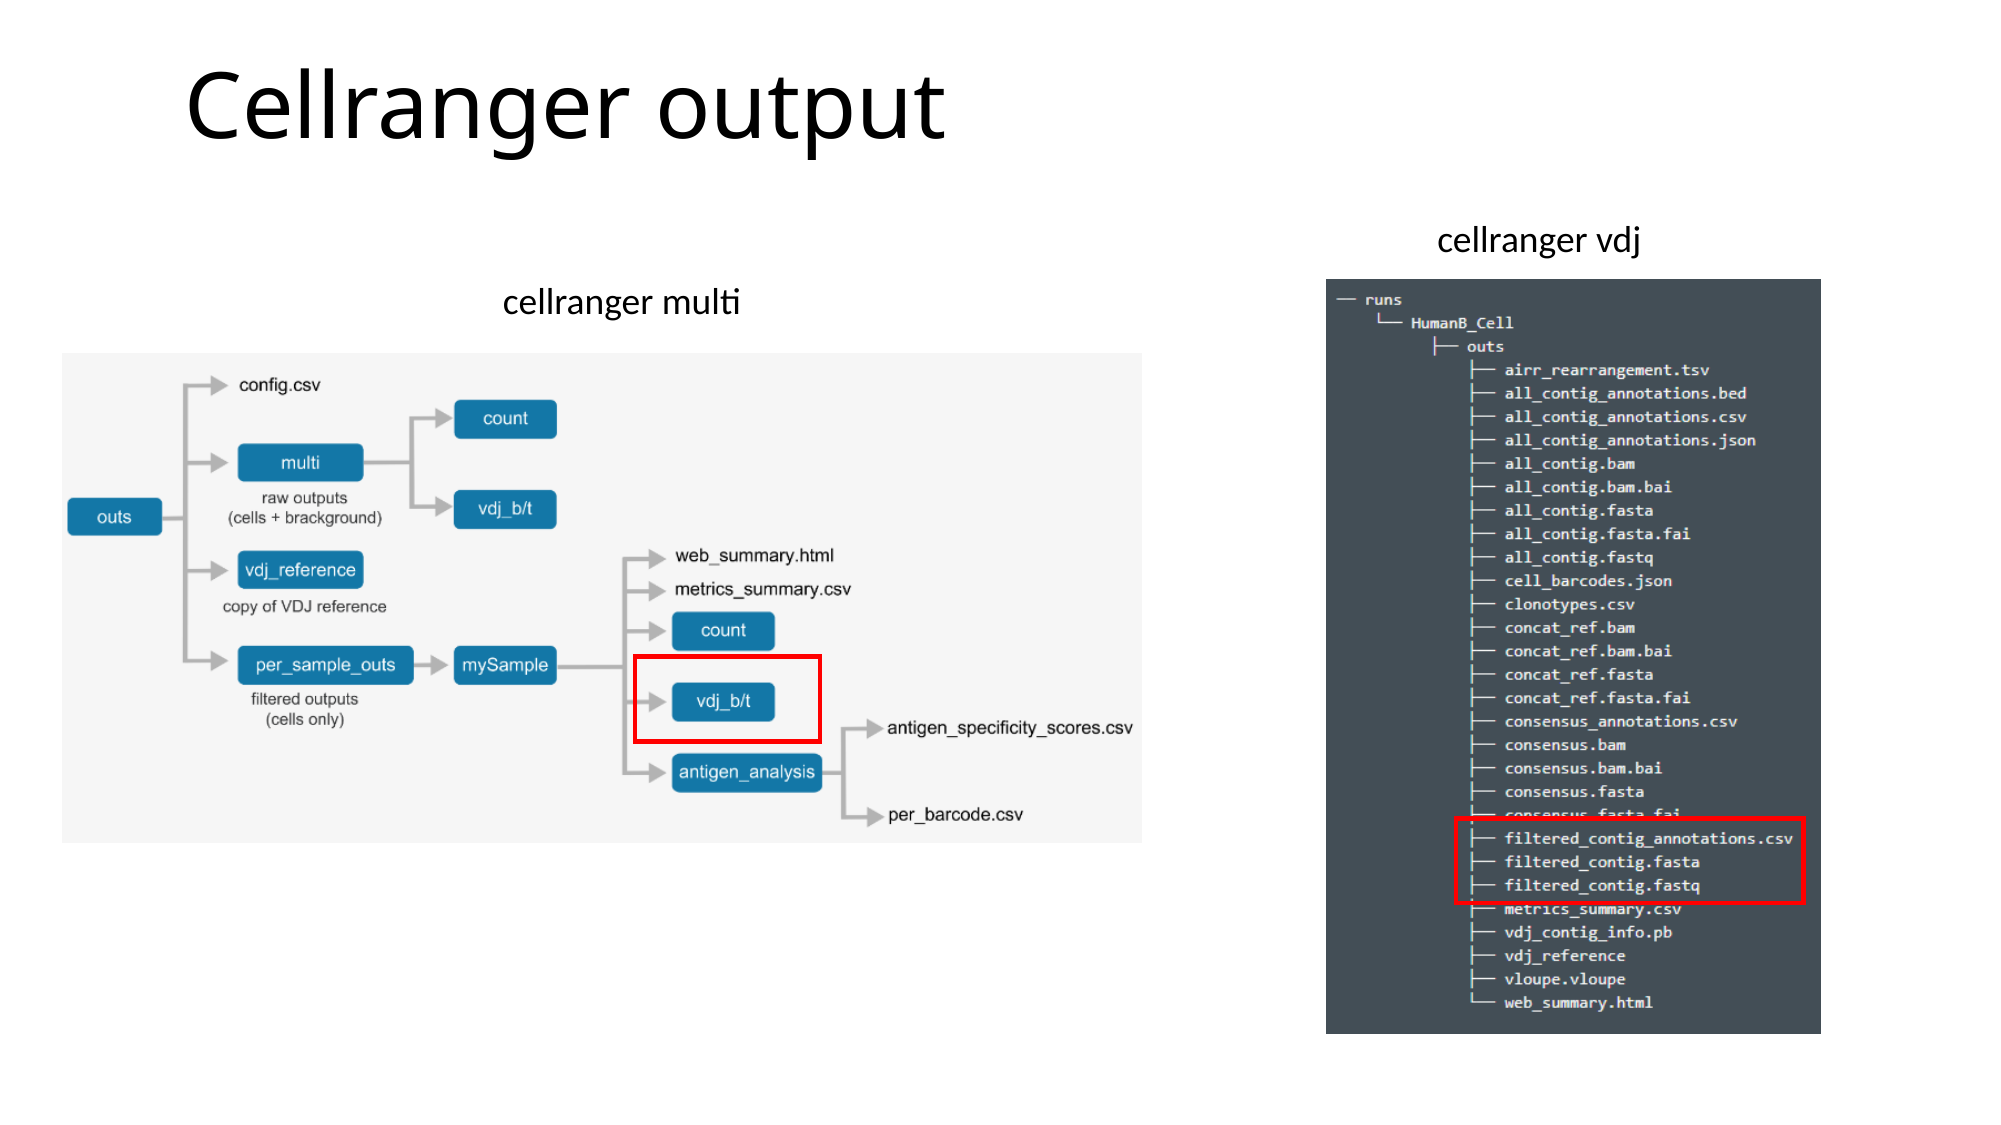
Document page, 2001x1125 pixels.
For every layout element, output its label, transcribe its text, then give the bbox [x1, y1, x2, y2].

text_box cellranger multi [488, 269, 757, 330]
text_box cellranger vdj [1422, 207, 1657, 268]
picture [61, 353, 1142, 843]
title Cellranger output [169, 0, 1895, 218]
picture [1326, 279, 1821, 1034]
